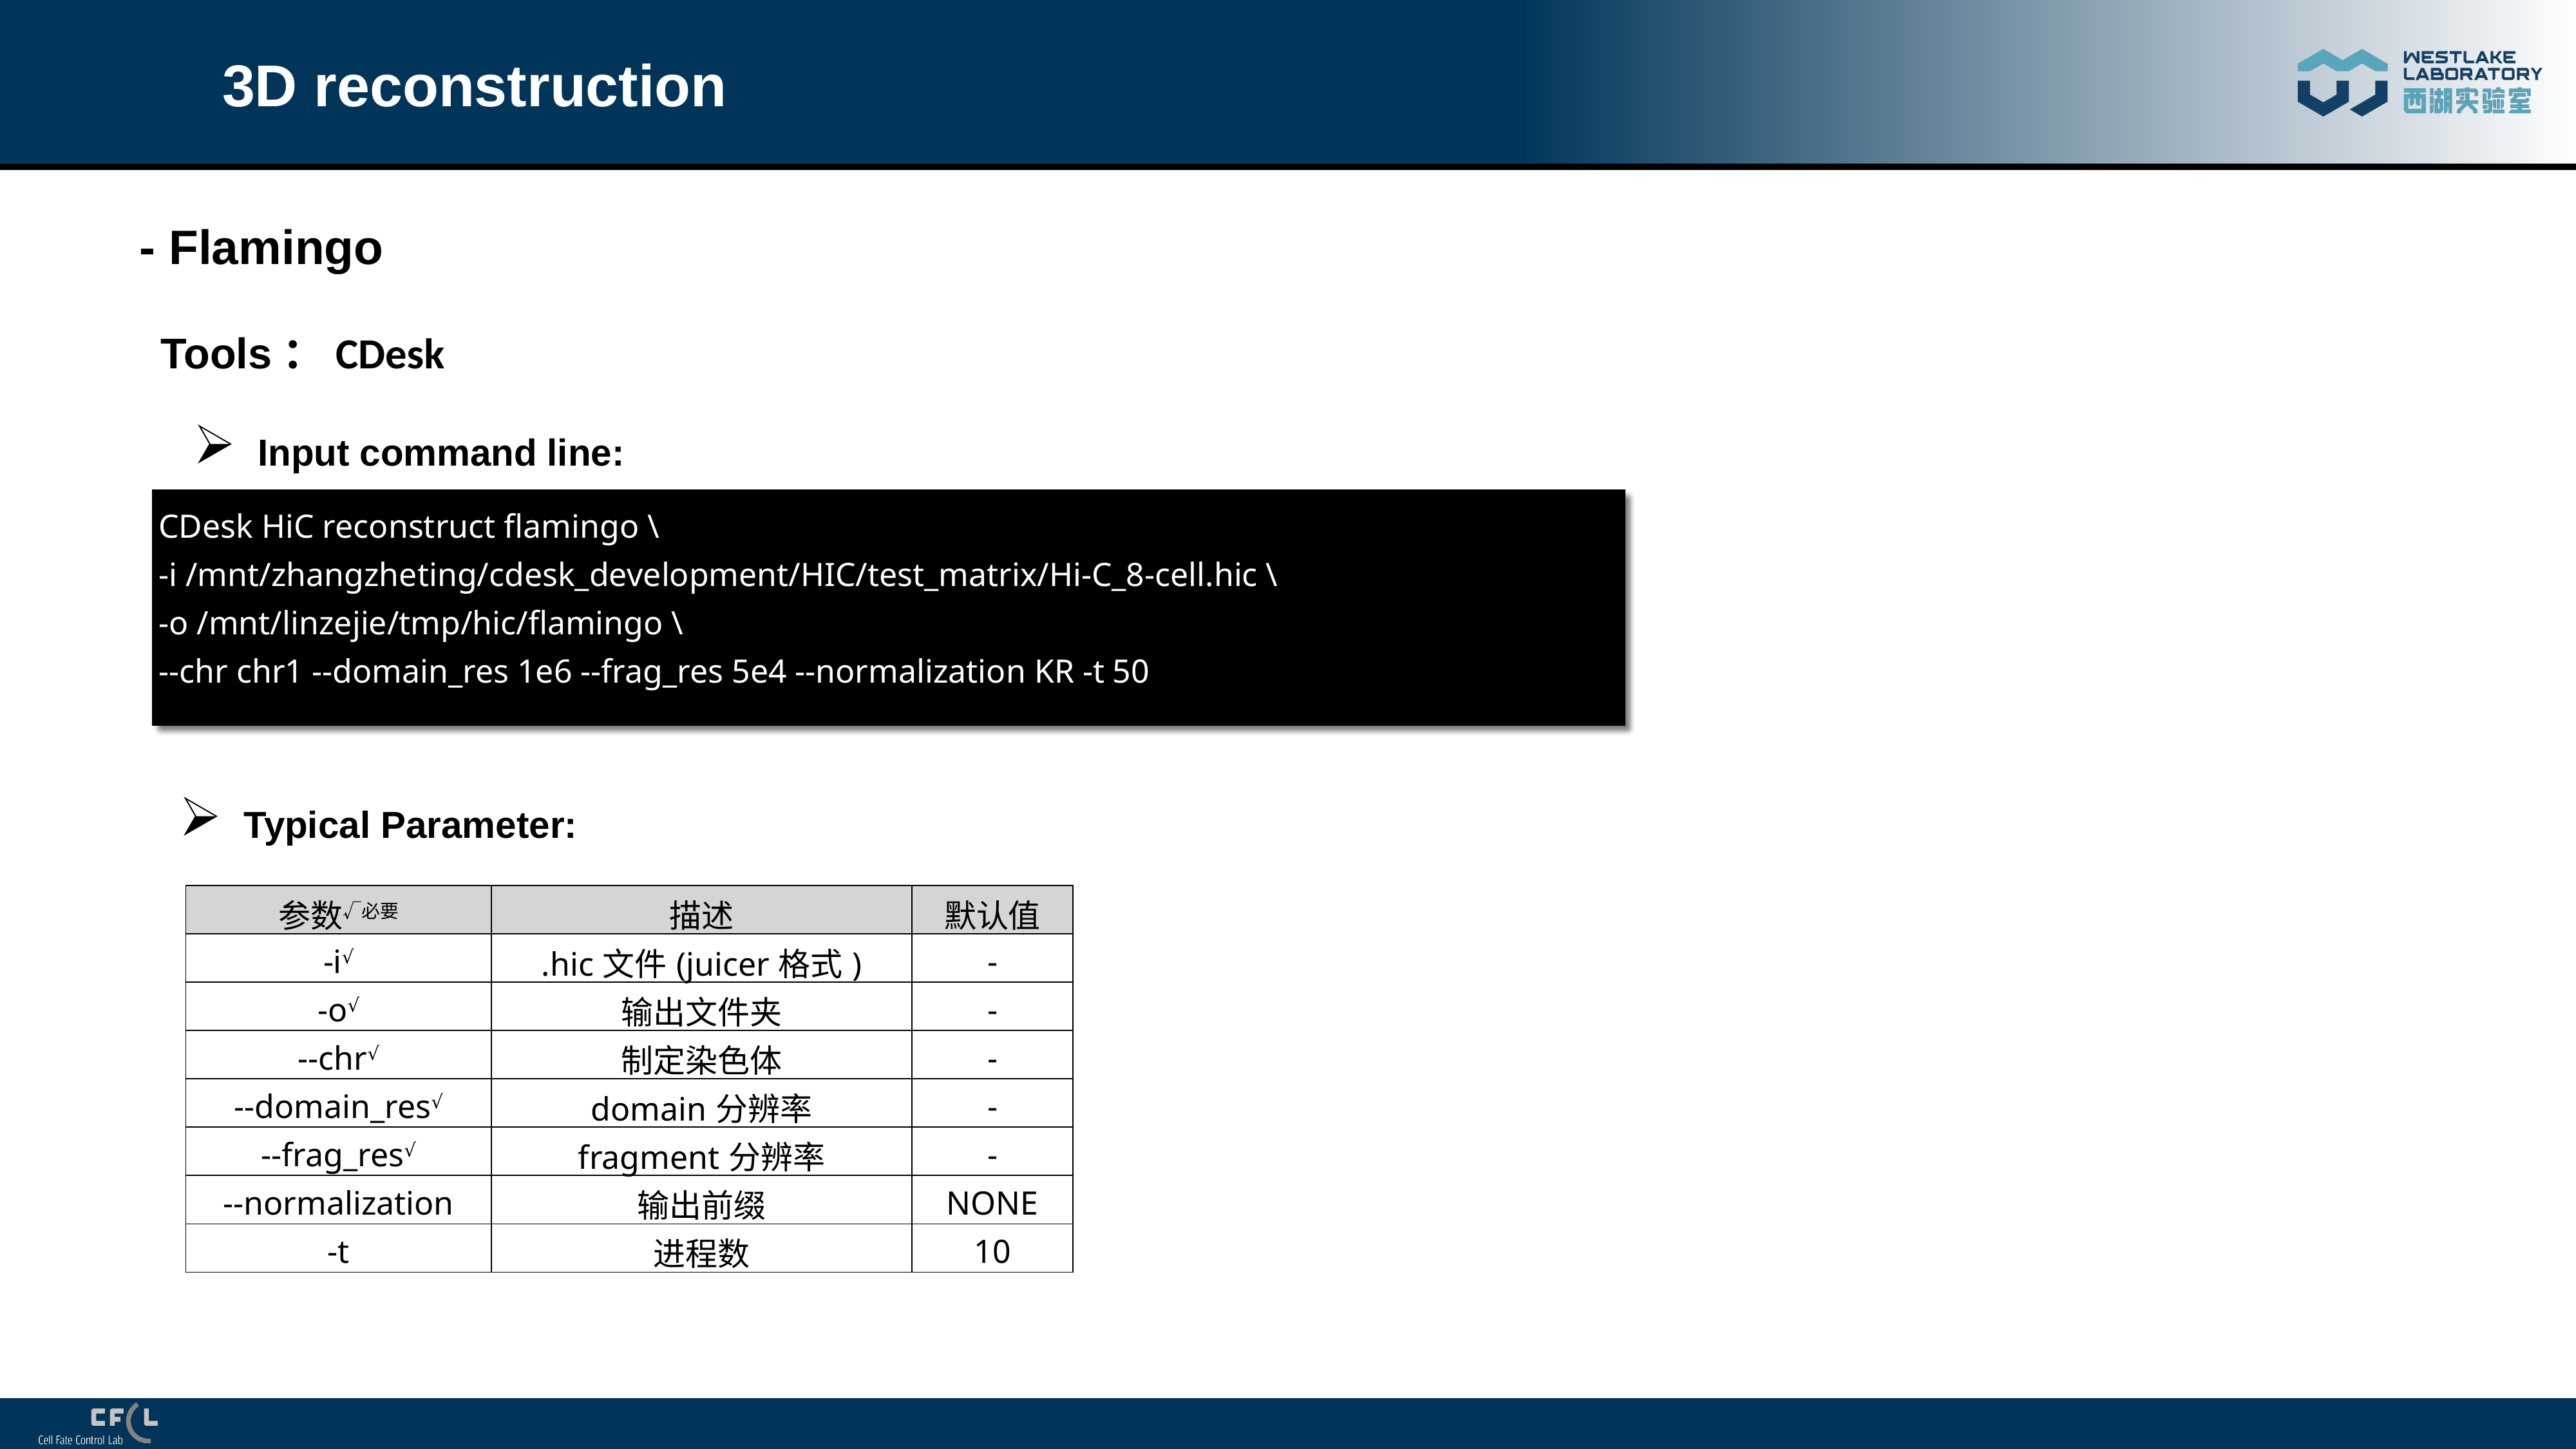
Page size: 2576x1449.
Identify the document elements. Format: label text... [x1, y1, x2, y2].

table_cell fragment分辨率 [492, 1128, 911, 1175]
table_cell -o√ [186, 983, 491, 1030]
table_cell - [913, 1031, 1072, 1078]
text_box CDesk HiC reconstruct flamingo \ -i /mnt/zhangzheting/cdesk_development/HIC/test_matrix/Hi-C_8-cell.hic \ -o /mnt/linzejie/tmp/hic/flamingo \ --chr chr1 --domain_res 1e6 --frag_res 5e4 --normalization KR -t 50 [153, 491, 1625, 724]
table_header 描述 [492, 886, 911, 933]
table_cell - [913, 983, 1072, 1030]
table_cell - [913, 934, 1072, 981]
table_header 默认值 [913, 886, 1072, 933]
table_cell - [913, 1079, 1072, 1126]
table_cell --domain_res√ [186, 1079, 491, 1126]
table_cell domain分辨率 [492, 1079, 911, 1126]
text_box Input command line: [185, 435, 951, 466]
table_cell --frag_res√ [186, 1128, 491, 1175]
text_box Typical Parameter: [171, 808, 937, 838]
title 3D reconstruction [214, 0, 2362, 167]
list - Flamingo [131, 193, 813, 303]
table_cell 进程数 [492, 1224, 911, 1272]
table_cell -i√ [186, 934, 491, 981]
picture [2362, 49, 2543, 117]
picture [39, 1402, 158, 1444]
text_box Tools：CDesk [153, 318, 1965, 385]
table_cell -t [186, 1224, 491, 1272]
table_cell --chr√ [186, 1031, 491, 1078]
table_cell 输出前缀 [492, 1176, 911, 1224]
table_cell - [913, 1128, 1072, 1175]
table_cell NONE [913, 1176, 1072, 1224]
table_cell .hic文件(juicer格式) [492, 934, 911, 981]
table_cell 制定染色体 [492, 1031, 911, 1078]
table_header 参数√必要 [186, 886, 491, 933]
table_cell 输出文件夹 [492, 983, 911, 1030]
table_cell --normalization [186, 1176, 491, 1224]
table_cell 10 [913, 1224, 1072, 1272]
